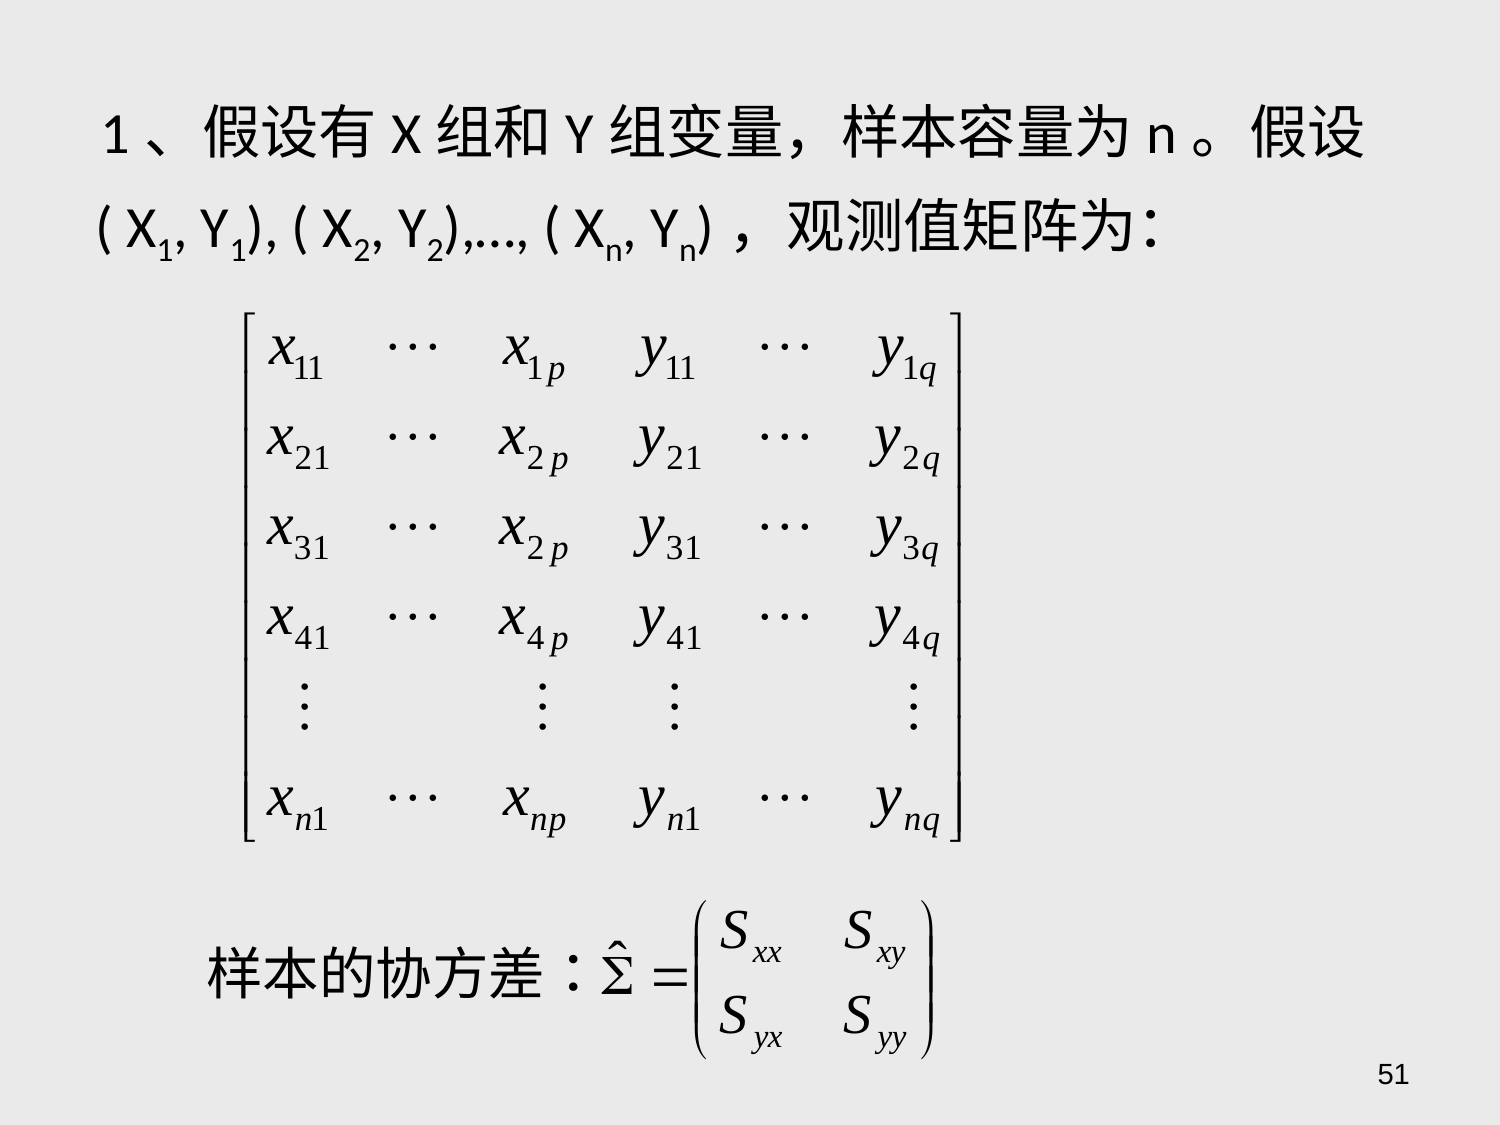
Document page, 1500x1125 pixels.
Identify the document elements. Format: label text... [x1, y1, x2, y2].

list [198, 890, 949, 1070]
list 1、假设有X组和Y组变量，样本容量为n。假设( X1, Y1), ( X2, Y2),…, ( Xn, Yn)，观测值矩阵为： [29, 66, 1436, 805]
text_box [229, 302, 987, 854]
slide_number 51 [1074, 1042, 1425, 1103]
